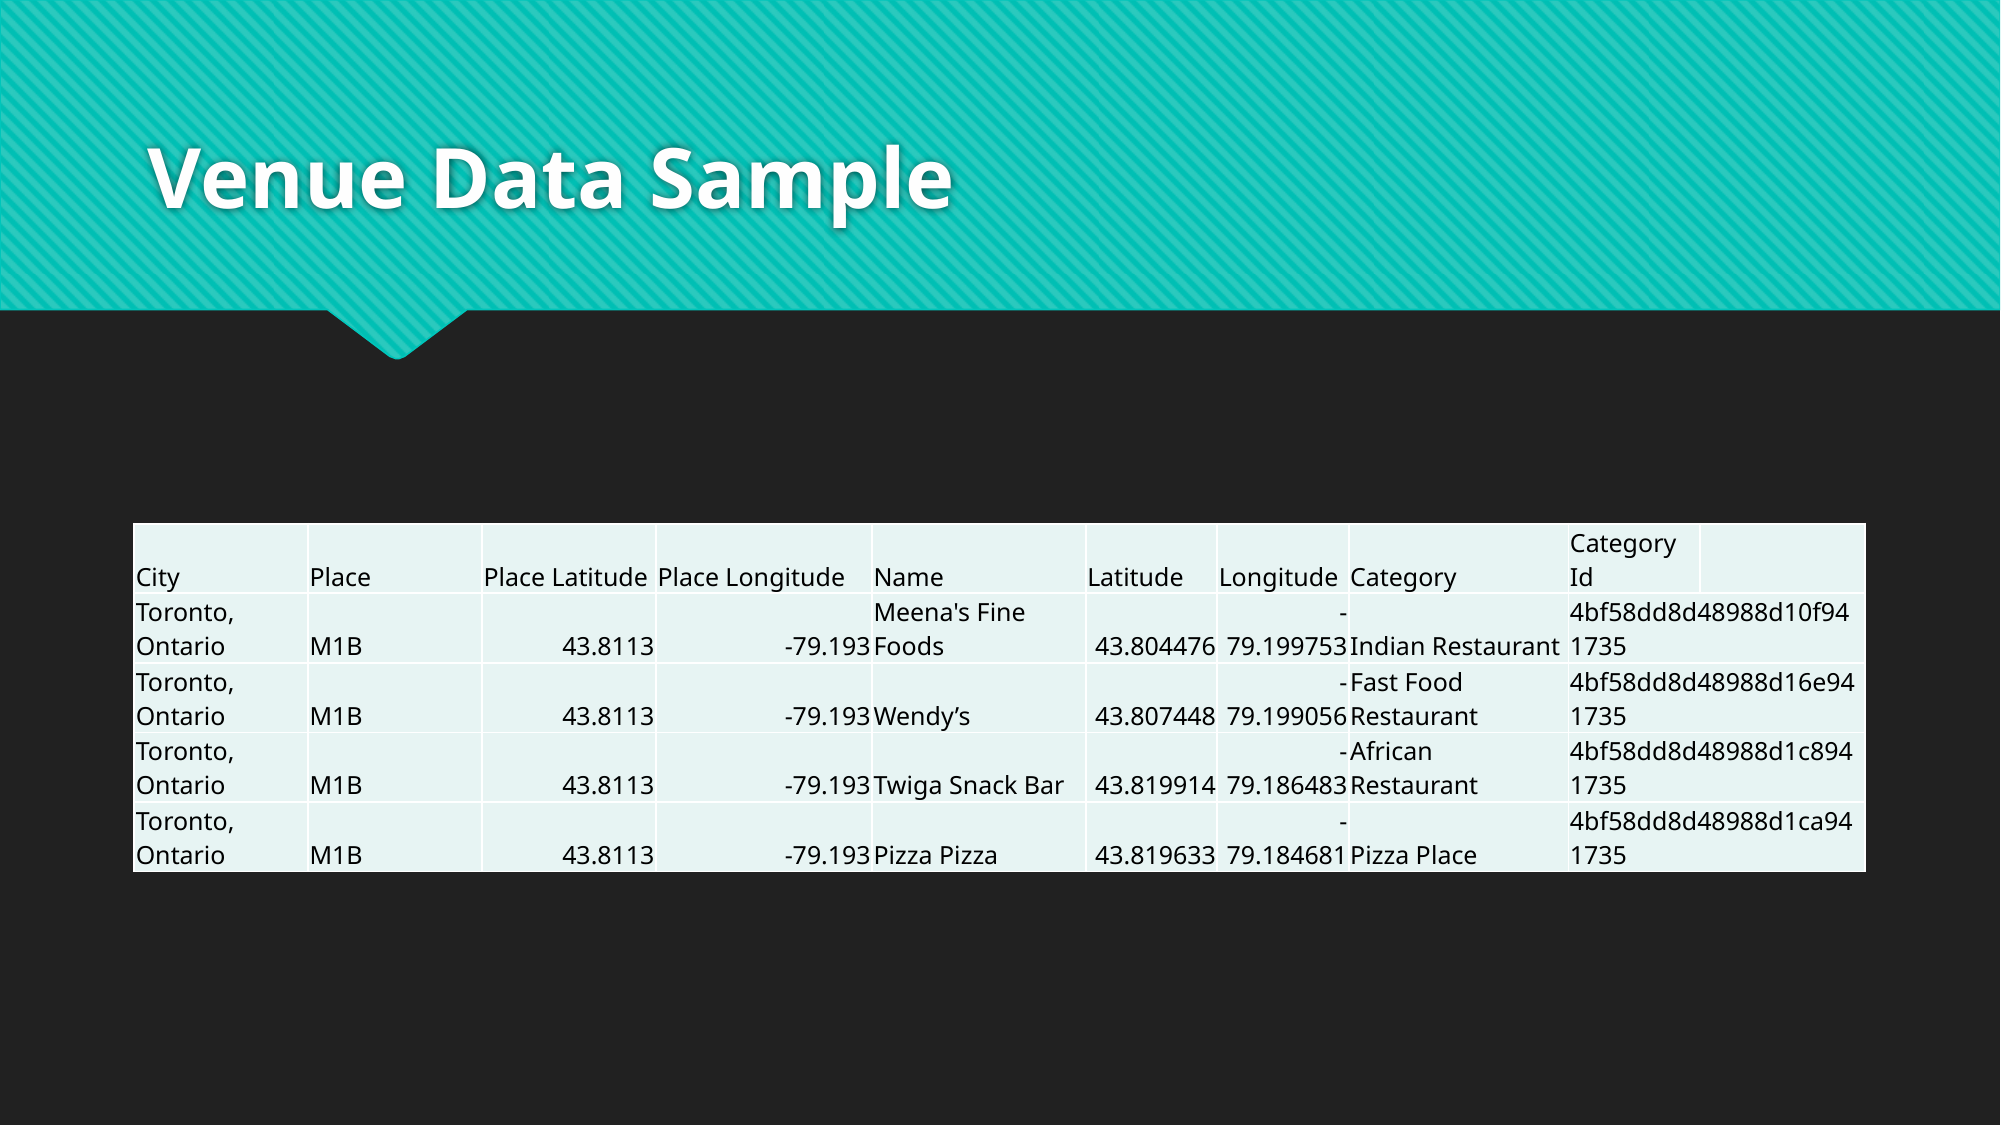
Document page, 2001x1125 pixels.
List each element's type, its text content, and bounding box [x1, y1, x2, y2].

table_cell -79.193 [657, 664, 871, 732]
table_cell M1B [309, 733, 481, 801]
title Venue Data Sample [132, 73, 1868, 233]
table_cell Toronto, Ontario [135, 803, 307, 871]
table_cell M1B [309, 594, 481, 662]
table_cell 4bf58dd8d48988d1ca941735 [1569, 803, 1864, 871]
table_cell 4bf58dd8d48988d10f941735 [1569, 594, 1864, 662]
table_cell 43.8113 [483, 594, 655, 662]
table_cell Fast Food Restaurant [1350, 664, 1568, 732]
table_header Category [1350, 525, 1568, 592]
table_cell Indian Restaurant [1350, 594, 1568, 662]
table_header Place [309, 525, 481, 592]
table_cell 4bf58dd8d48988d1c8941735 [1569, 733, 1864, 801]
table_cell 43.807448 [1087, 664, 1216, 732]
table_cell Meena's Fine Foods [873, 594, 1085, 662]
table_cell M1B [309, 664, 481, 732]
table_header City [135, 525, 307, 592]
table_cell -79.199753 [1218, 594, 1348, 662]
table_cell Pizza Pizza [873, 803, 1085, 871]
table_cell Wendy’s [873, 664, 1085, 732]
table_cell 43.8113 [483, 733, 655, 801]
table_cell Toronto, Ontario [135, 733, 307, 801]
table_cell African Restaurant [1350, 733, 1568, 801]
table_header Latitude [1087, 525, 1216, 592]
table_cell 43.804476 [1087, 594, 1216, 662]
table_header Place Longitude [657, 525, 871, 592]
table_cell Twiga Snack Bar [873, 733, 1085, 801]
table_cell -79.199056 [1218, 664, 1348, 732]
table_header [1701, 525, 1864, 592]
table_cell -79.193 [657, 803, 871, 871]
table_cell -79.184681 [1218, 803, 1348, 871]
table_cell 43.819914 [1087, 733, 1216, 801]
table_cell 43.819633 [1087, 803, 1216, 871]
table_cell -79.193 [657, 594, 871, 662]
table_cell -79.193 [657, 733, 871, 801]
table_cell M1B [309, 803, 481, 871]
table_header Category Id [1569, 525, 1699, 592]
table_header Longitude [1218, 525, 1348, 592]
table_cell Toronto, Ontario [135, 664, 307, 732]
table_cell Toronto, Ontario [135, 594, 307, 662]
table_cell Pizza Place [1350, 803, 1568, 871]
table_cell 4bf58dd8d48988d16e941735 [1569, 664, 1864, 732]
table_cell 43.8113 [483, 664, 655, 732]
table_header Name [873, 525, 1085, 592]
table_cell -79.186483 [1218, 733, 1348, 801]
table_header Place Latitude [483, 525, 655, 592]
table_cell 43.8113 [483, 803, 655, 871]
